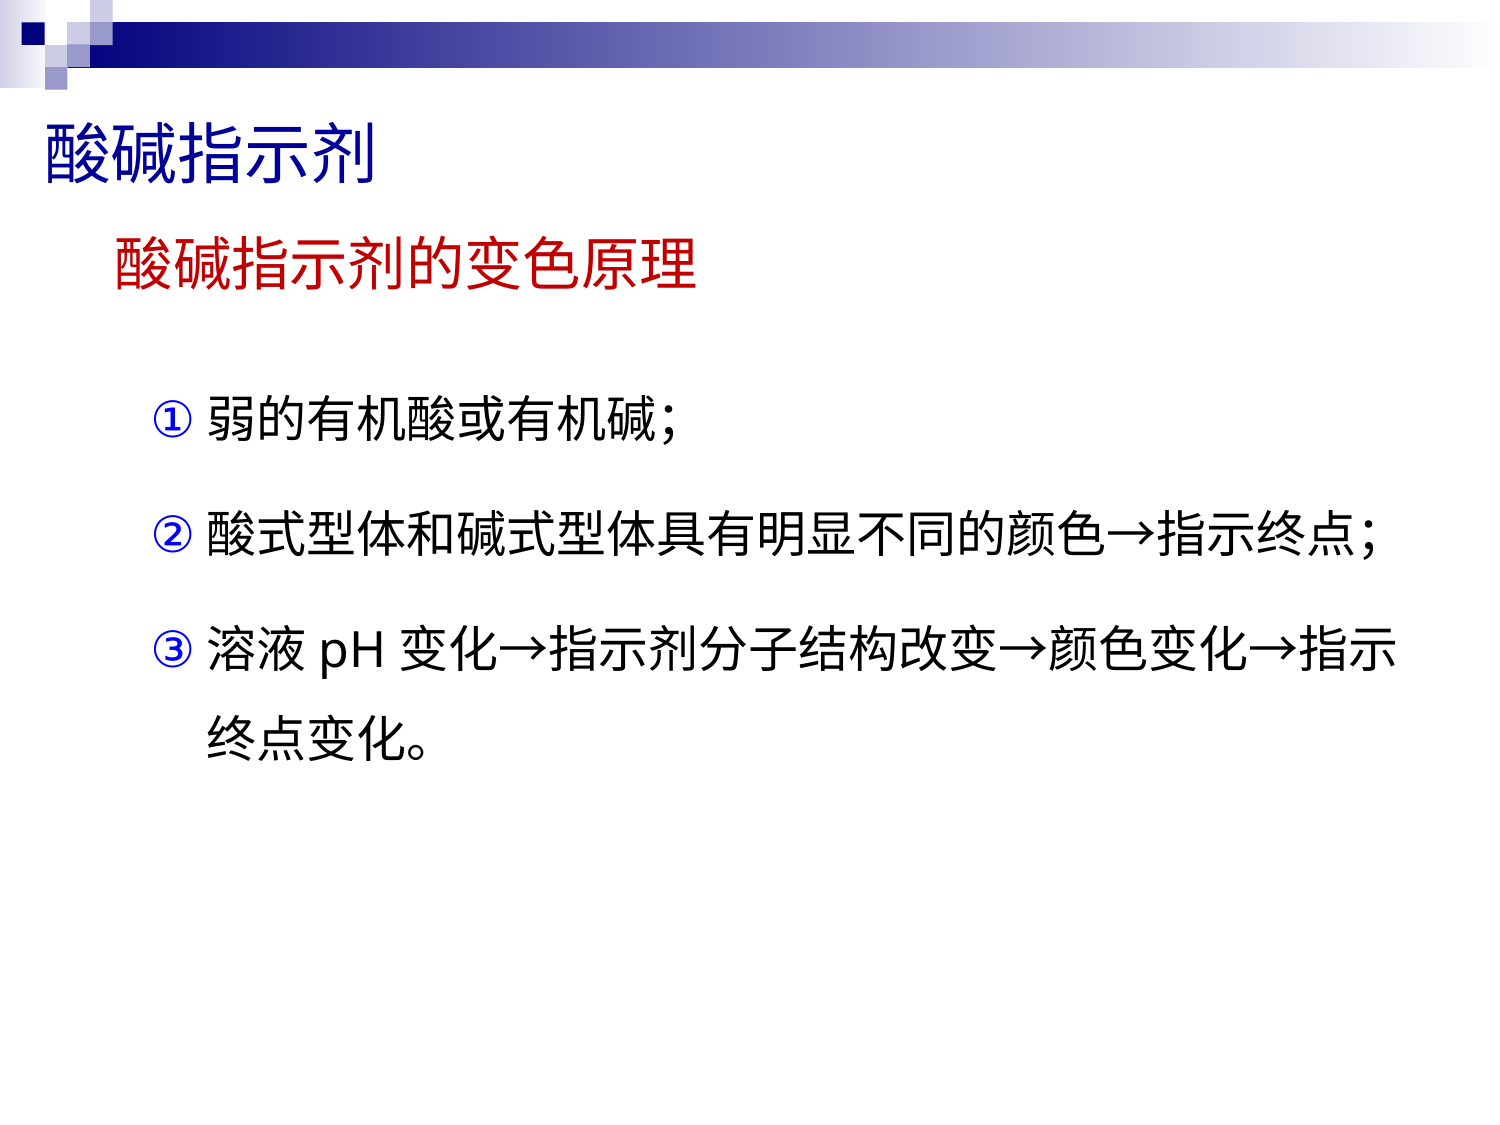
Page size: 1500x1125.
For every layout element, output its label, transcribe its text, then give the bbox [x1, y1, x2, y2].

text_box 弱的有机酸或有机碱； 酸式型体和碱式型体具有明显不同的颜色→指示终点； 溶液pH变化→指示剂分子结构改变→颜色变化→指示终点变化。 [135, 349, 1459, 775]
text_box 酸碱指示剂 [29, 88, 951, 200]
text_box 酸碱指示剂的变色原理 [100, 219, 916, 305]
